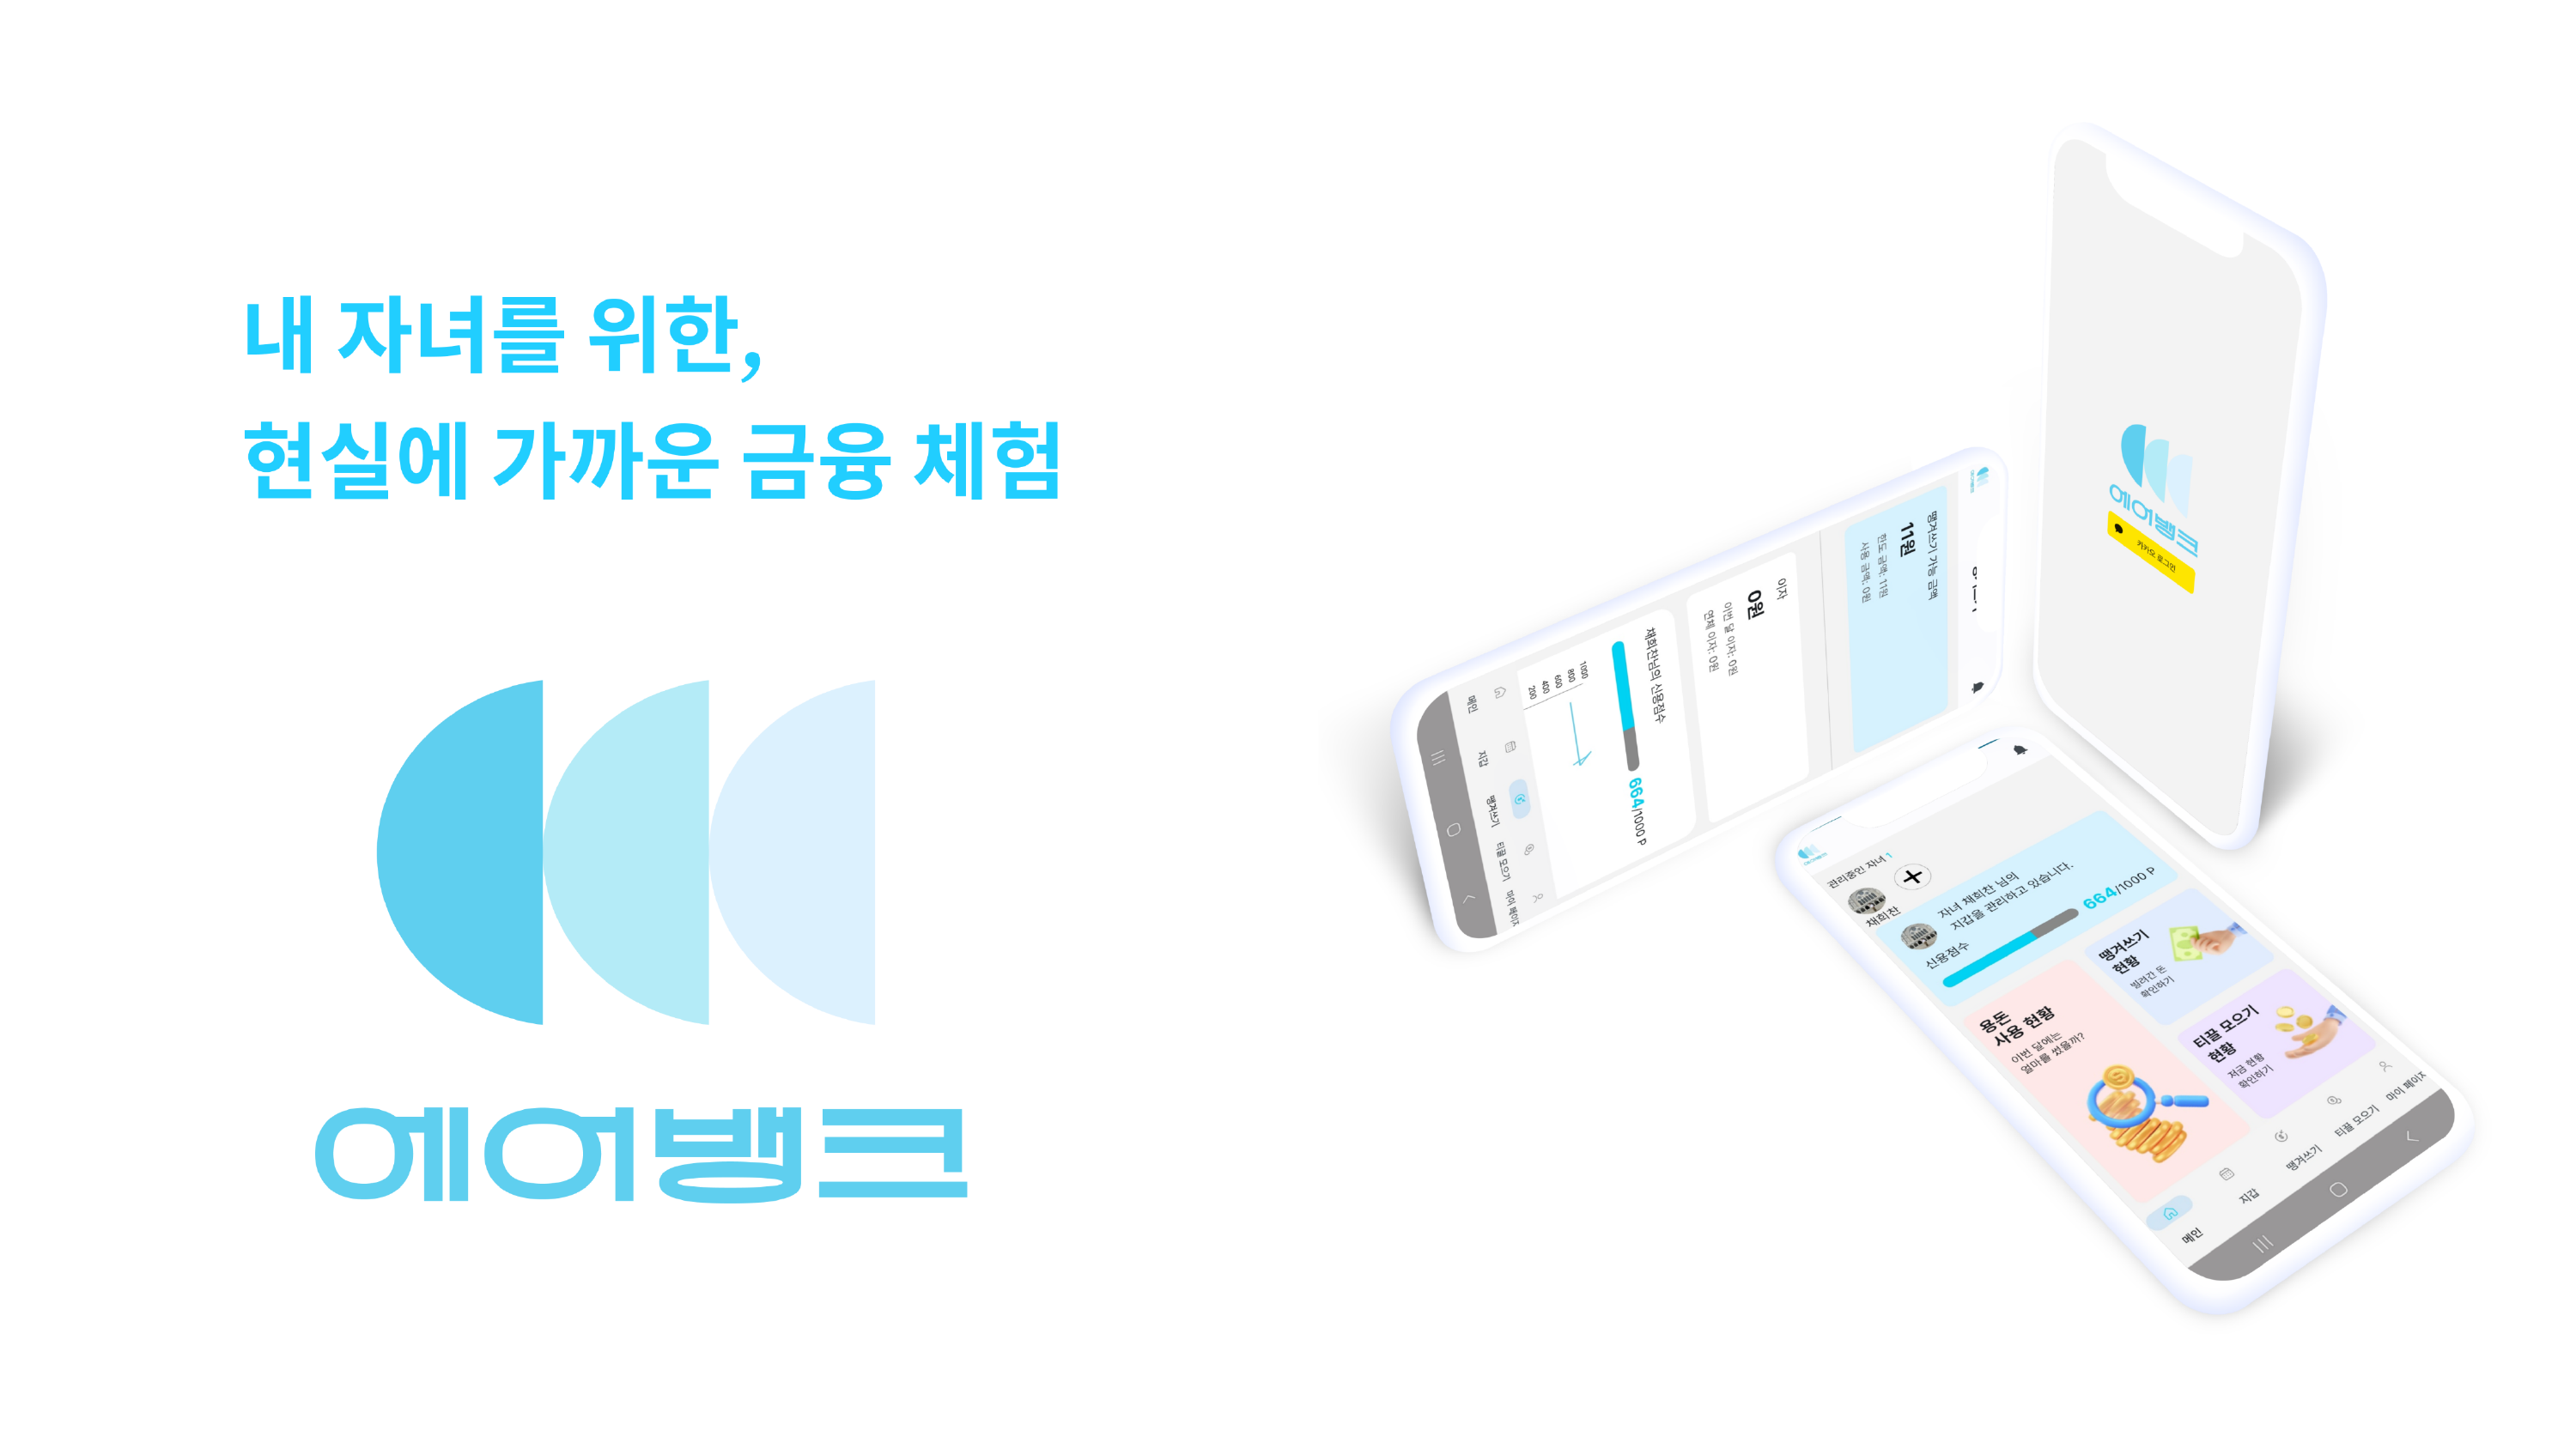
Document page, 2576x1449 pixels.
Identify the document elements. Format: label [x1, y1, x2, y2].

picture [0, 95, 2576, 1354]
